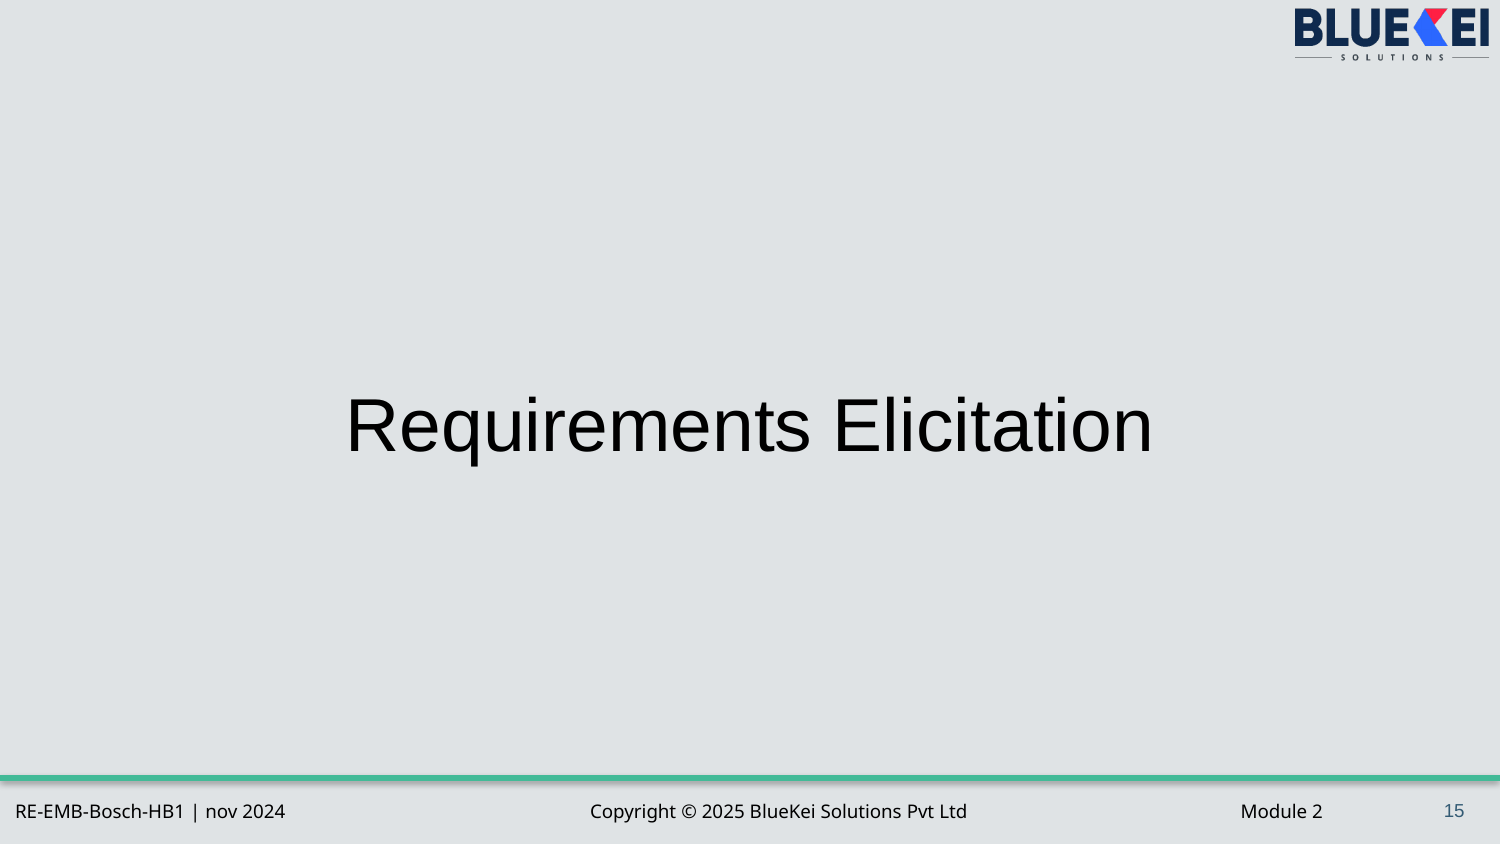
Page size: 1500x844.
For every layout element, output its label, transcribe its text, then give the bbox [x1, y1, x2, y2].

picture [1293, 7, 1491, 63]
title Requirements Elicitation [51, 352, 1449, 491]
slide_number 15 [1389, 777, 1480, 842]
